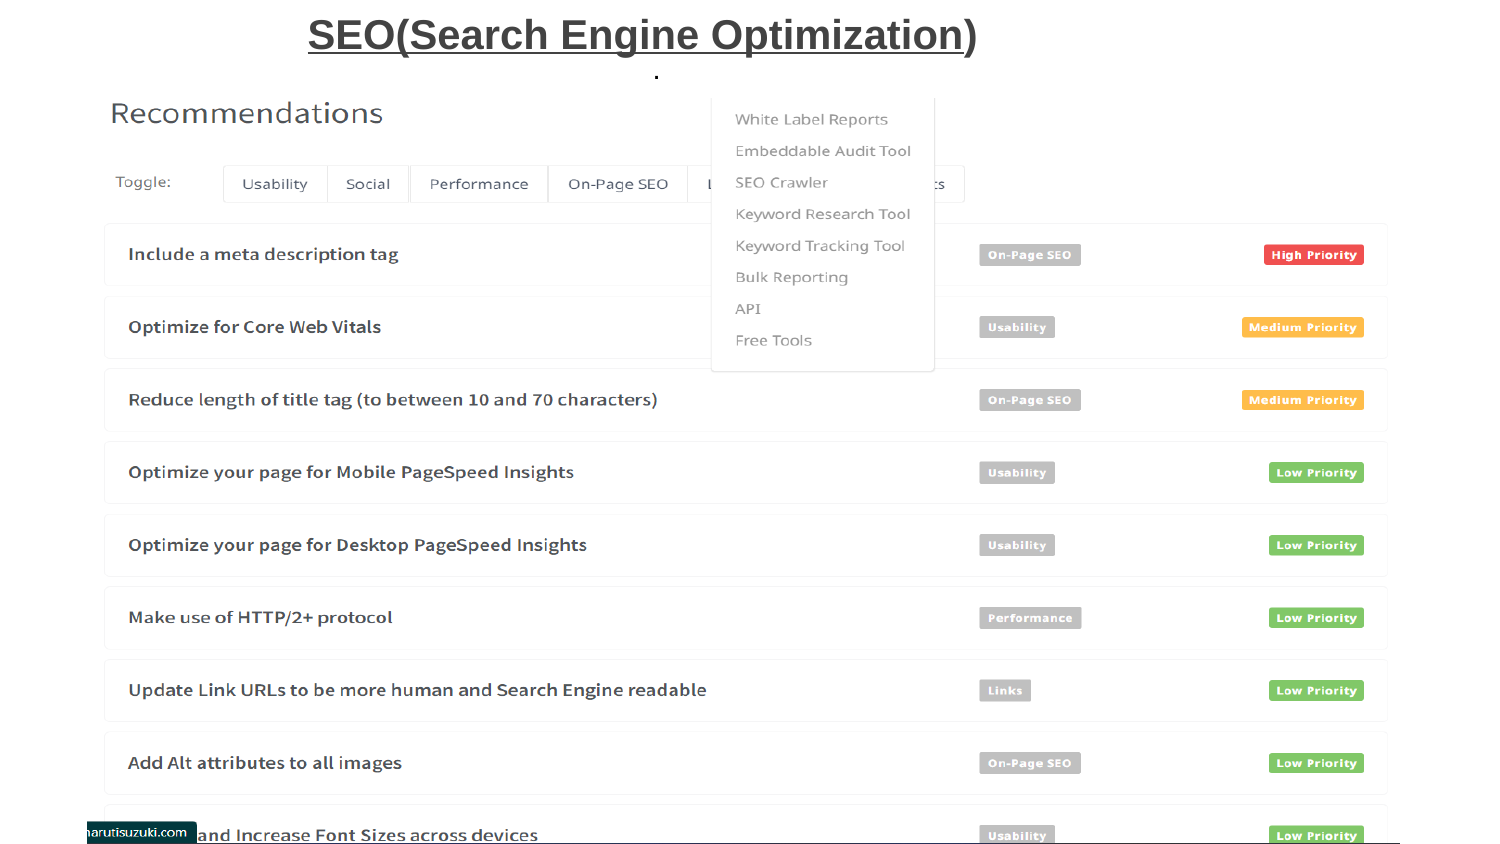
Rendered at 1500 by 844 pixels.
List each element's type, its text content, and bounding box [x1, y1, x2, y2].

text_box SEO(Search Engine Optimization) [293, 0, 1447, 65]
picture [87, 98, 1401, 844]
text_box . [68, 0, 1280, 520]
